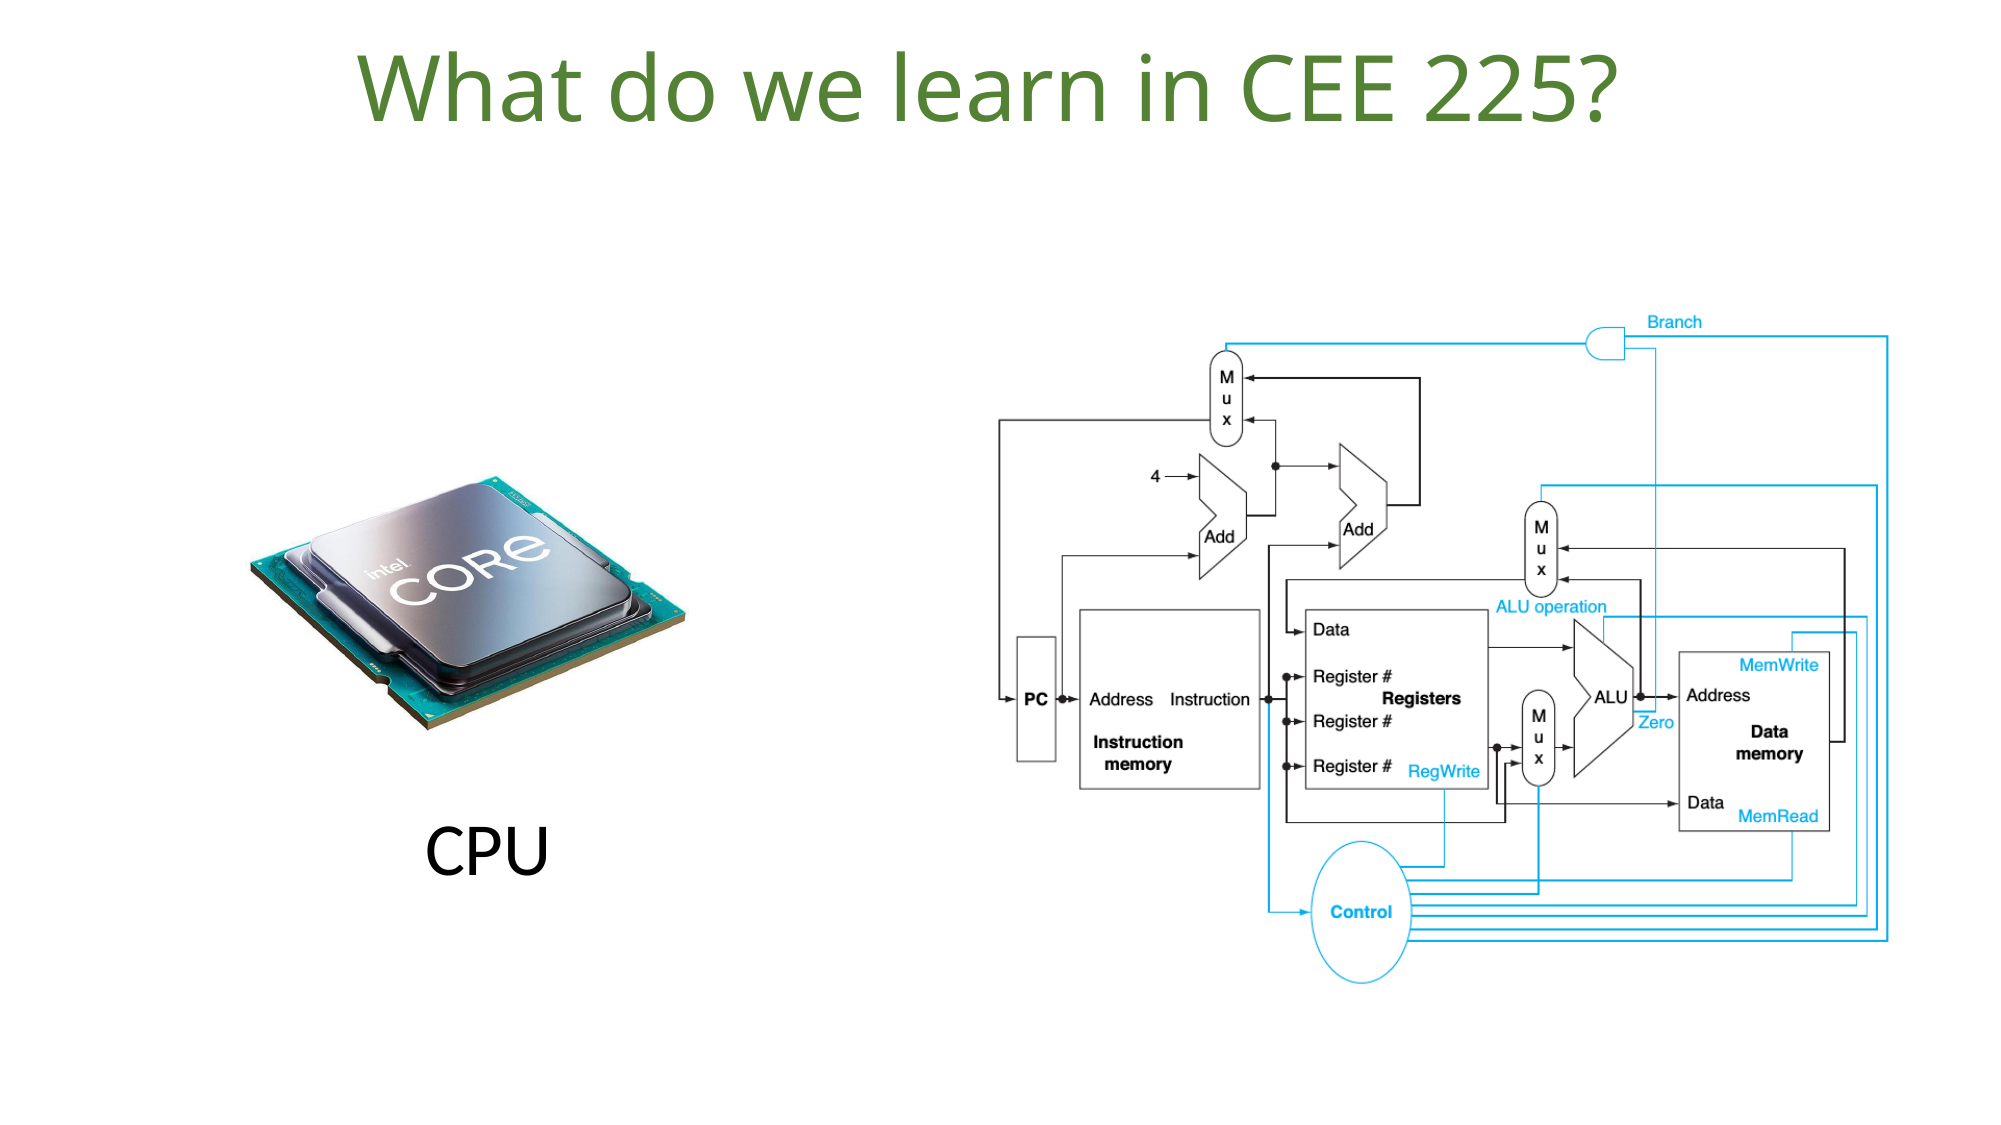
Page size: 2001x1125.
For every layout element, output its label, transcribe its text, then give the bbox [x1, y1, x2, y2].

picture [141, 349, 805, 846]
picture [942, 304, 1929, 992]
text_box CPU [410, 846, 567, 898]
text_box What do we learn in CEE 225? [341, 34, 1658, 172]
